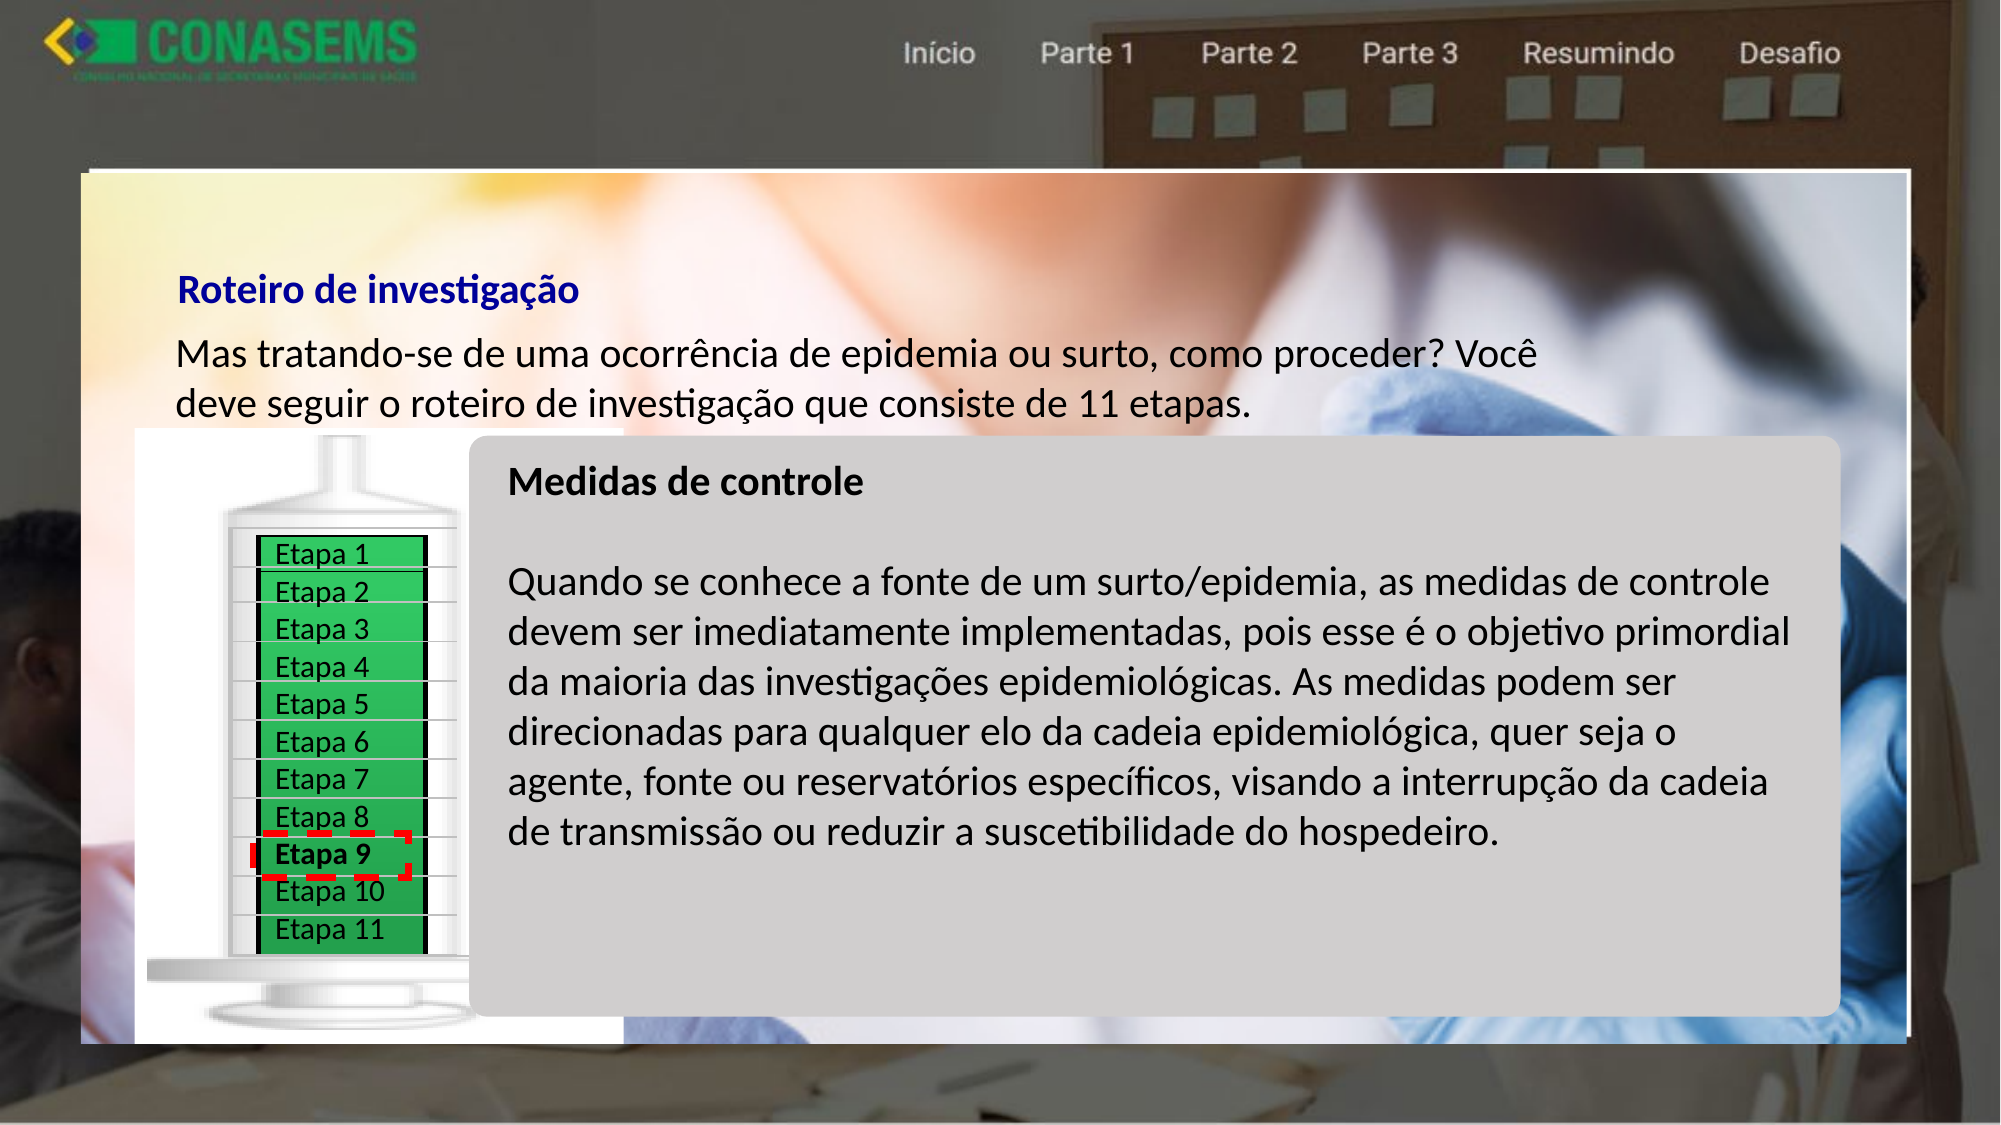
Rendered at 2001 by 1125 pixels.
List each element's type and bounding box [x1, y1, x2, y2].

picture [0, 0, 2001, 1125]
text_box [134, 428, 624, 1044]
